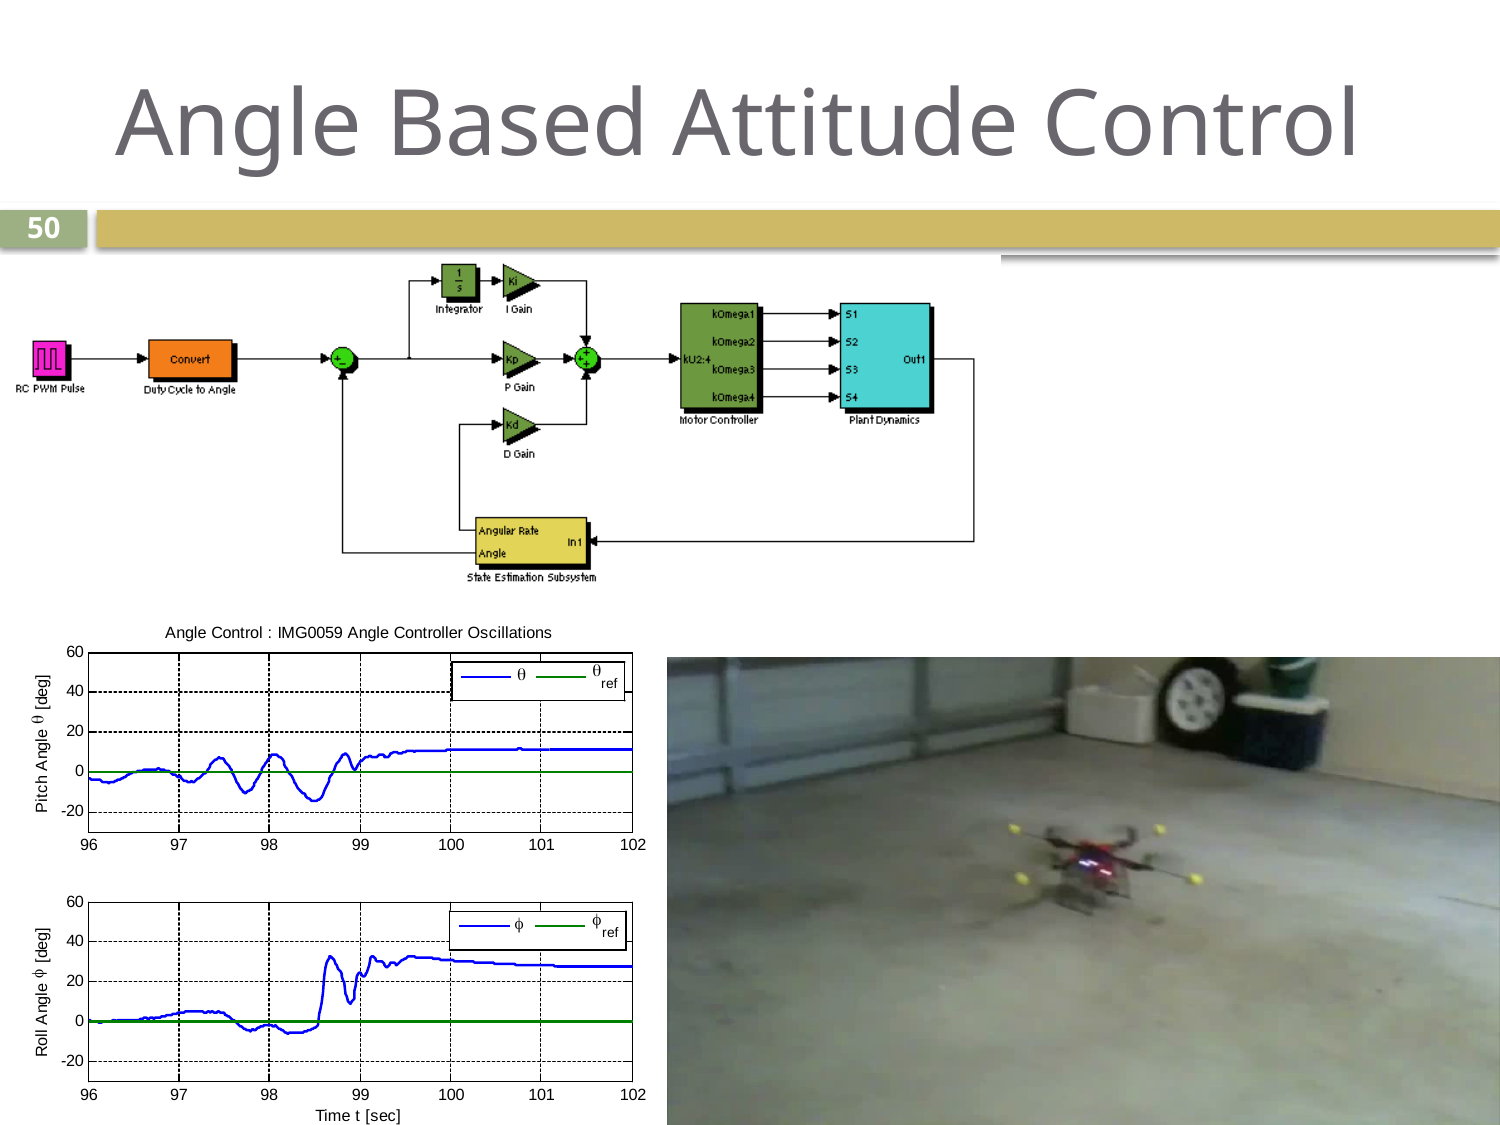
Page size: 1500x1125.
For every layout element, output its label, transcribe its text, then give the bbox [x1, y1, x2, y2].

slide_number 50 [0, 208, 88, 249]
title Angle Based Attitude Control [100, 37, 1438, 200]
picture [0, 254, 1002, 599]
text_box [666, 655, 1500, 1125]
picture [0, 623, 699, 1125]
